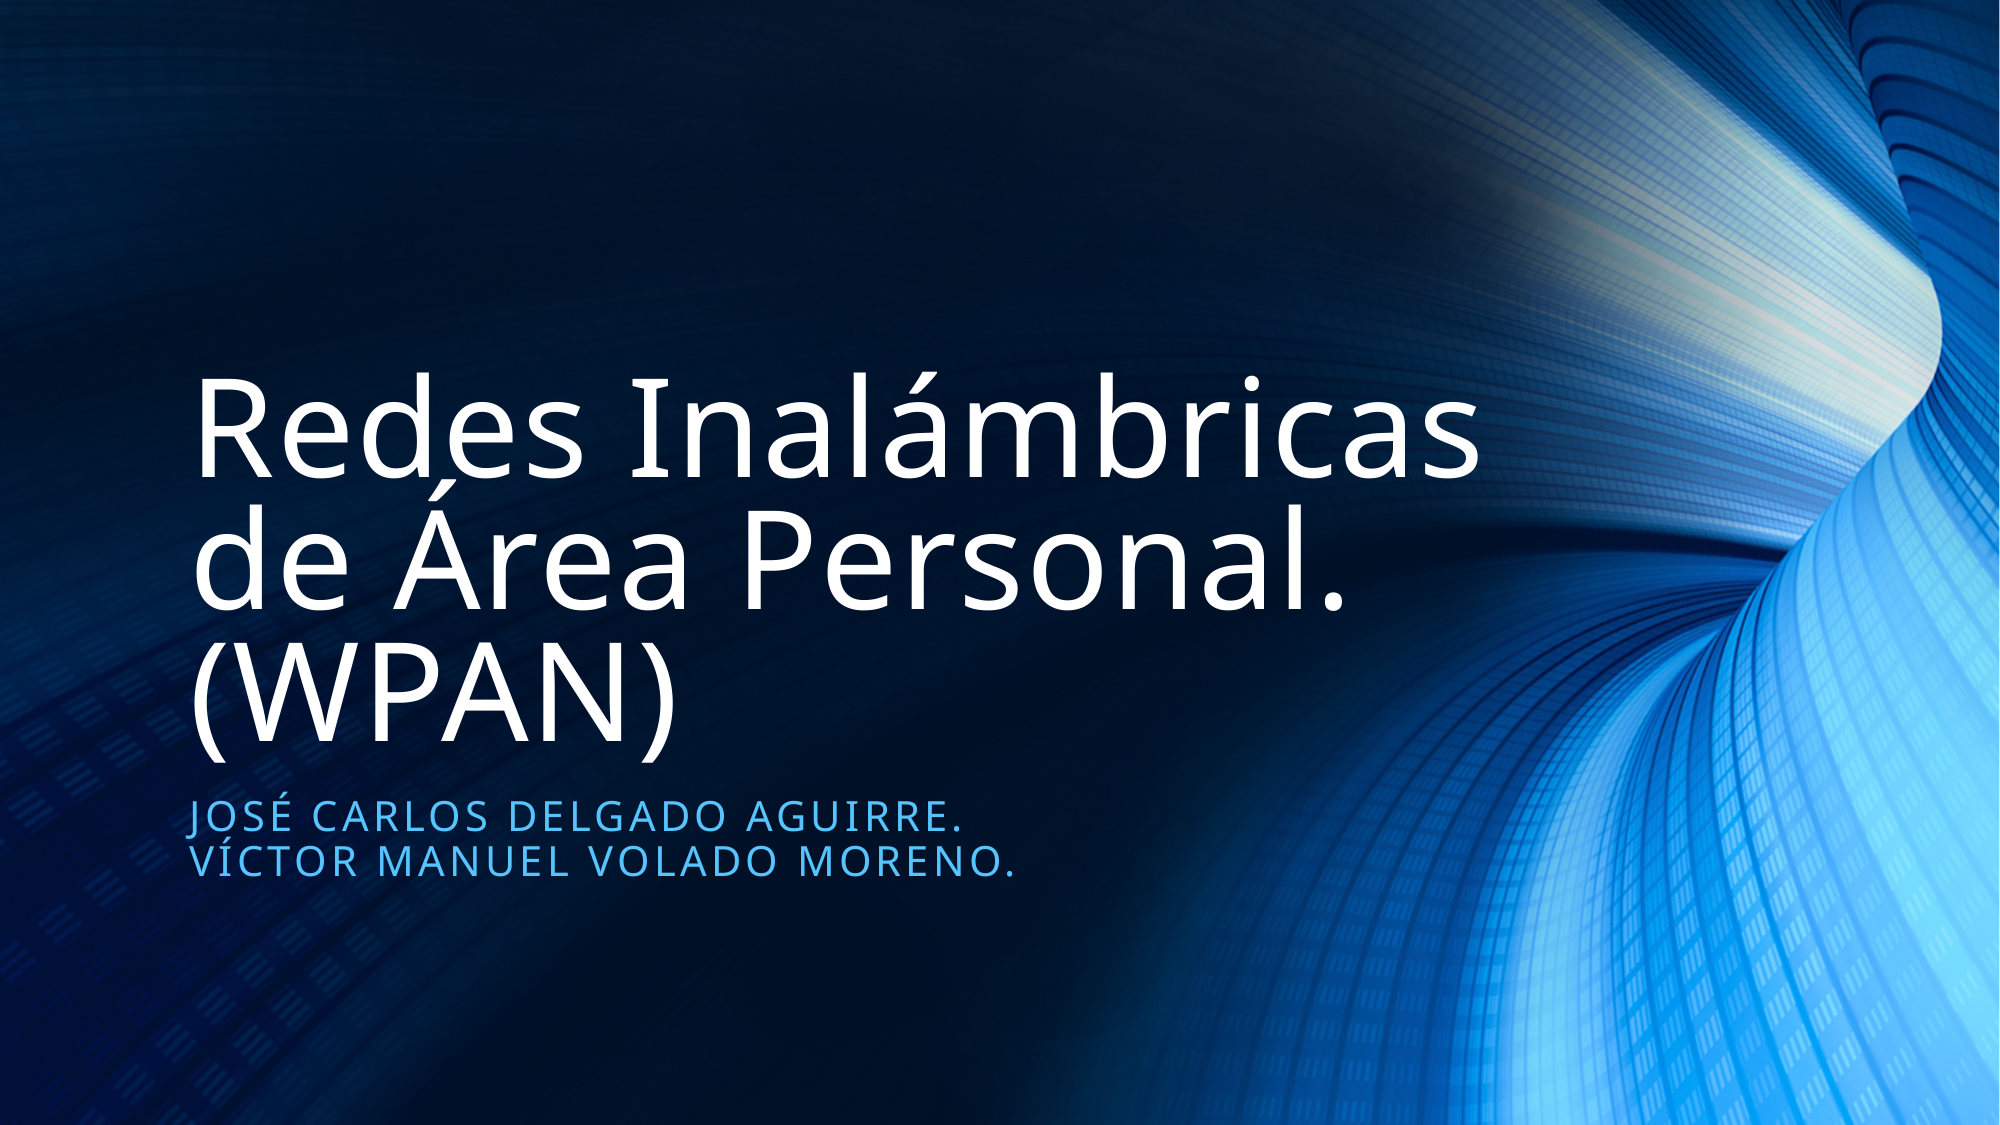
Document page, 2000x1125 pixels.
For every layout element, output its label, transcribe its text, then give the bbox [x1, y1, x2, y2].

picture [0, 0, 2000, 1125]
title Redes Inalámbricas de Área Personal. (WPAN) [174, 299, 1525, 775]
subtitle José Carlos delgado Aguirre. Víctor Manuel volado moreno. [174, 787, 1525, 988]
